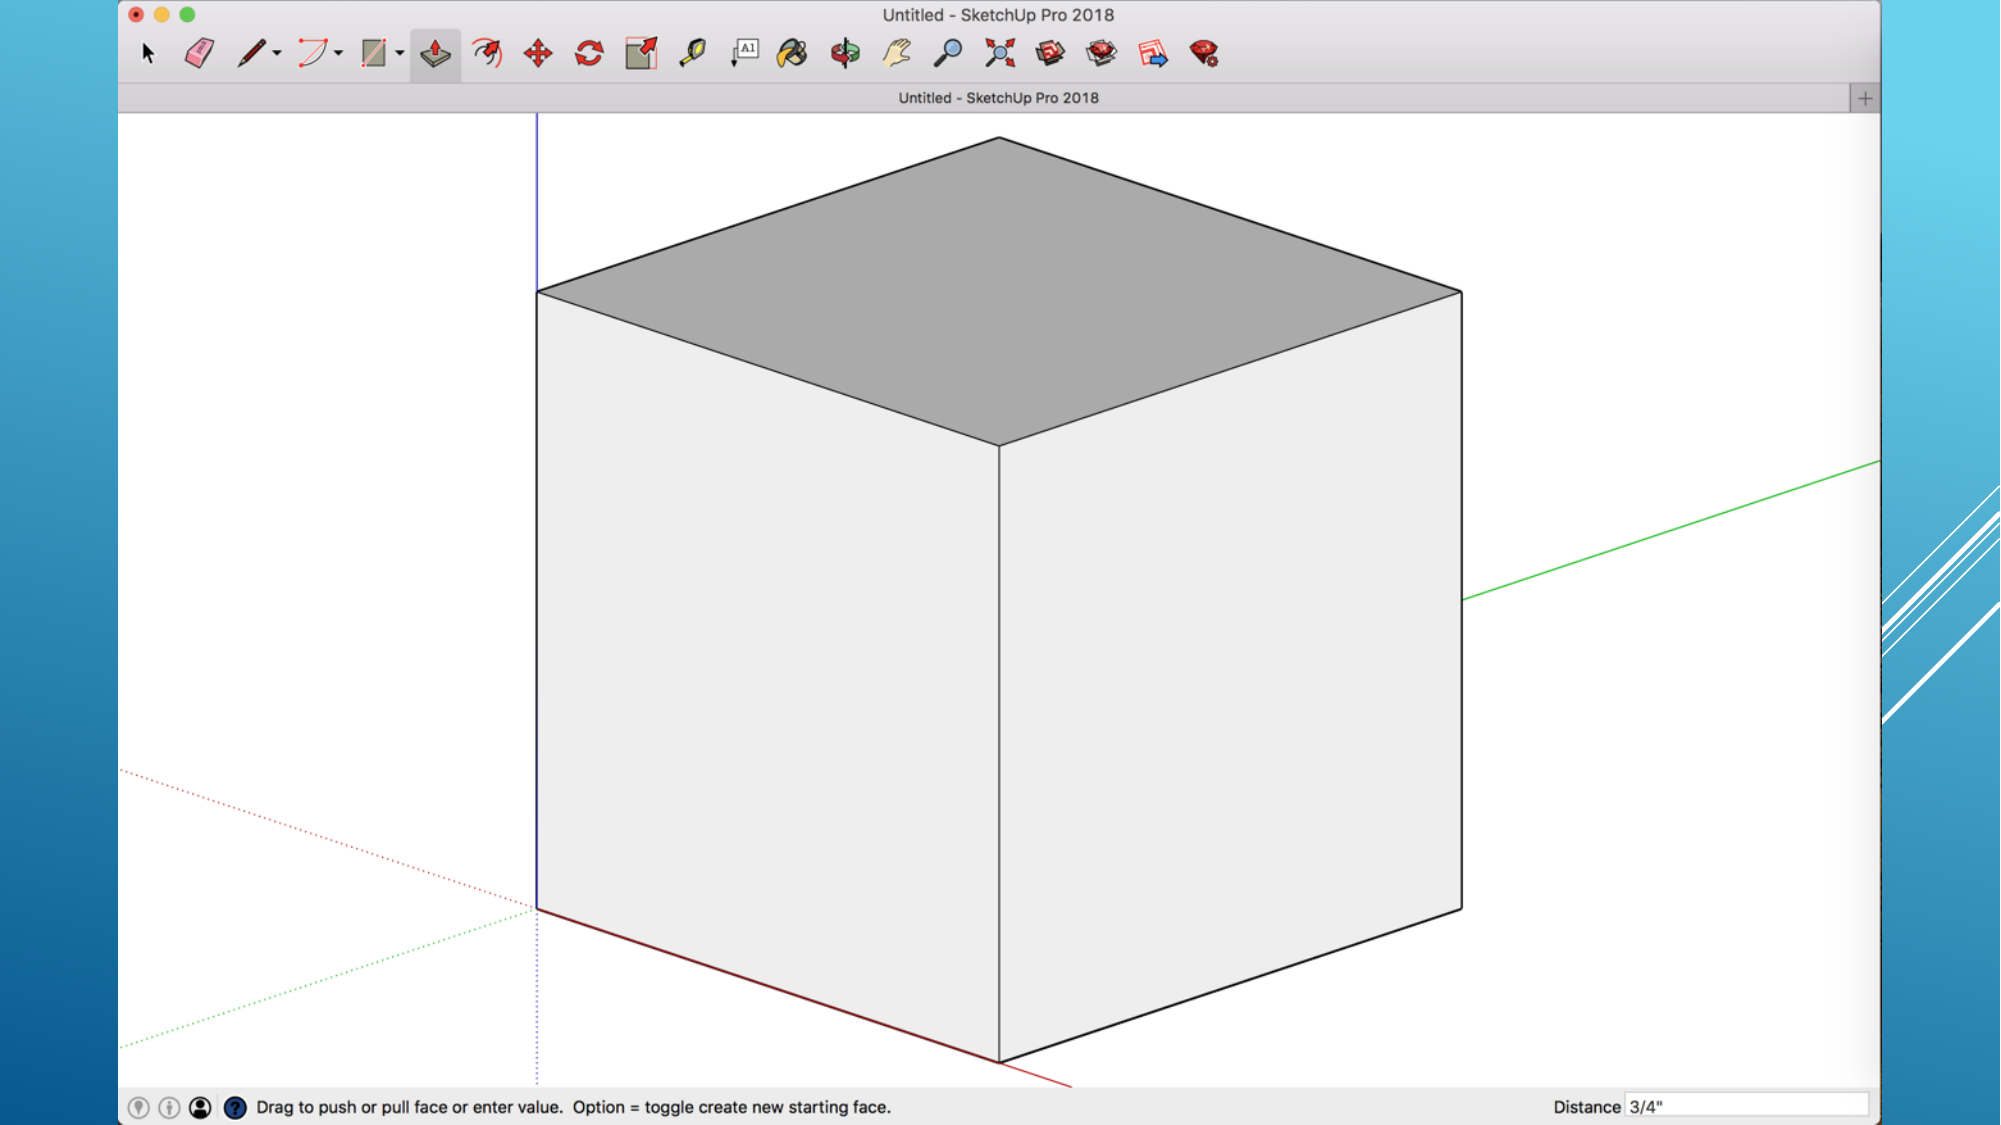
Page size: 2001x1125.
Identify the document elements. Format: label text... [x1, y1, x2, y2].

footer Add a footer [112, 1012, 118, 1073]
picture [118, 0, 1882, 1125]
